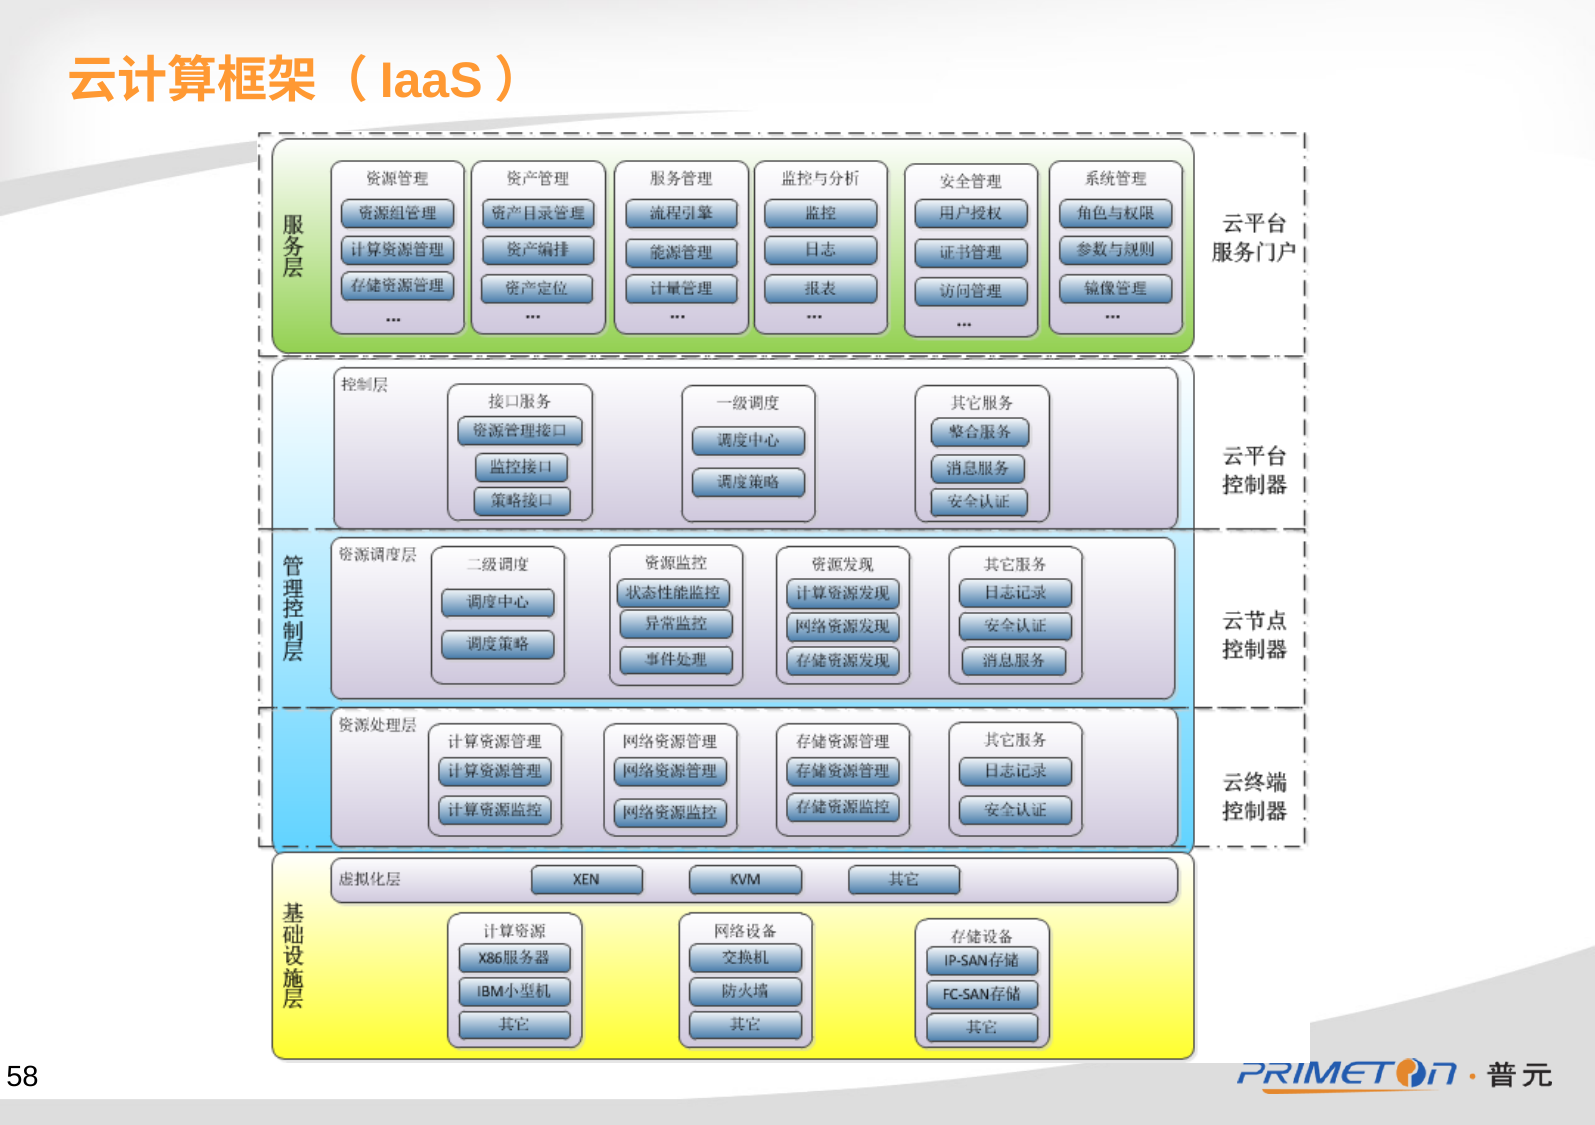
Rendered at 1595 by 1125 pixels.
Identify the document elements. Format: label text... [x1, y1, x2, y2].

slide_number 58 [0, 1049, 67, 1101]
text_box 云计算框架（IaaS） [52, 31, 1489, 124]
picture [0, 0, 1595, 1125]
